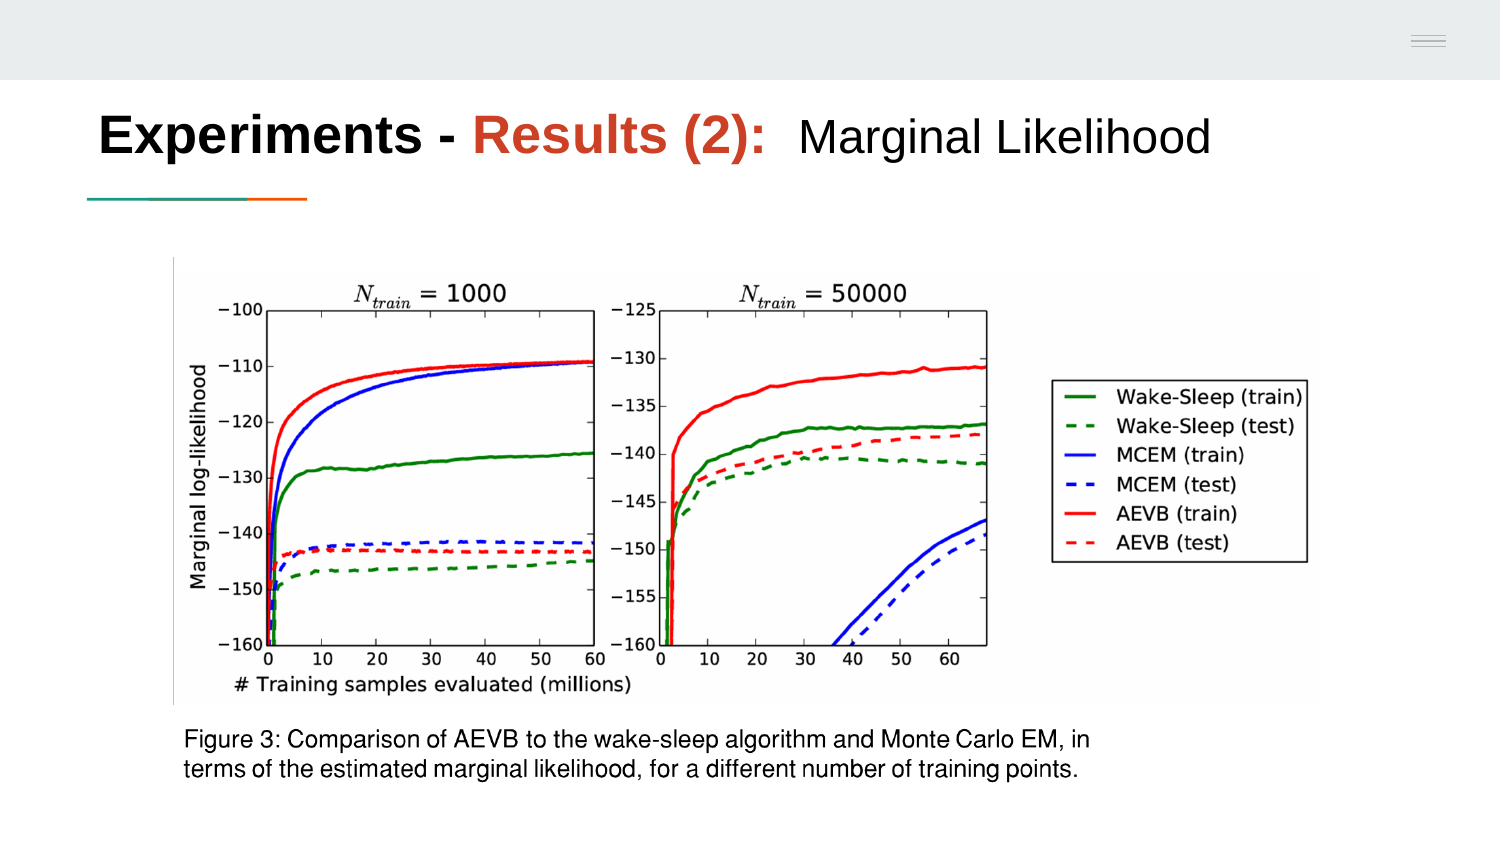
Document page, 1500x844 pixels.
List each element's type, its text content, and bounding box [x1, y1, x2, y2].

picture [168, 256, 1332, 798]
title Experiments - Results (2): Marginal Likelihood [83, 84, 1479, 162]
